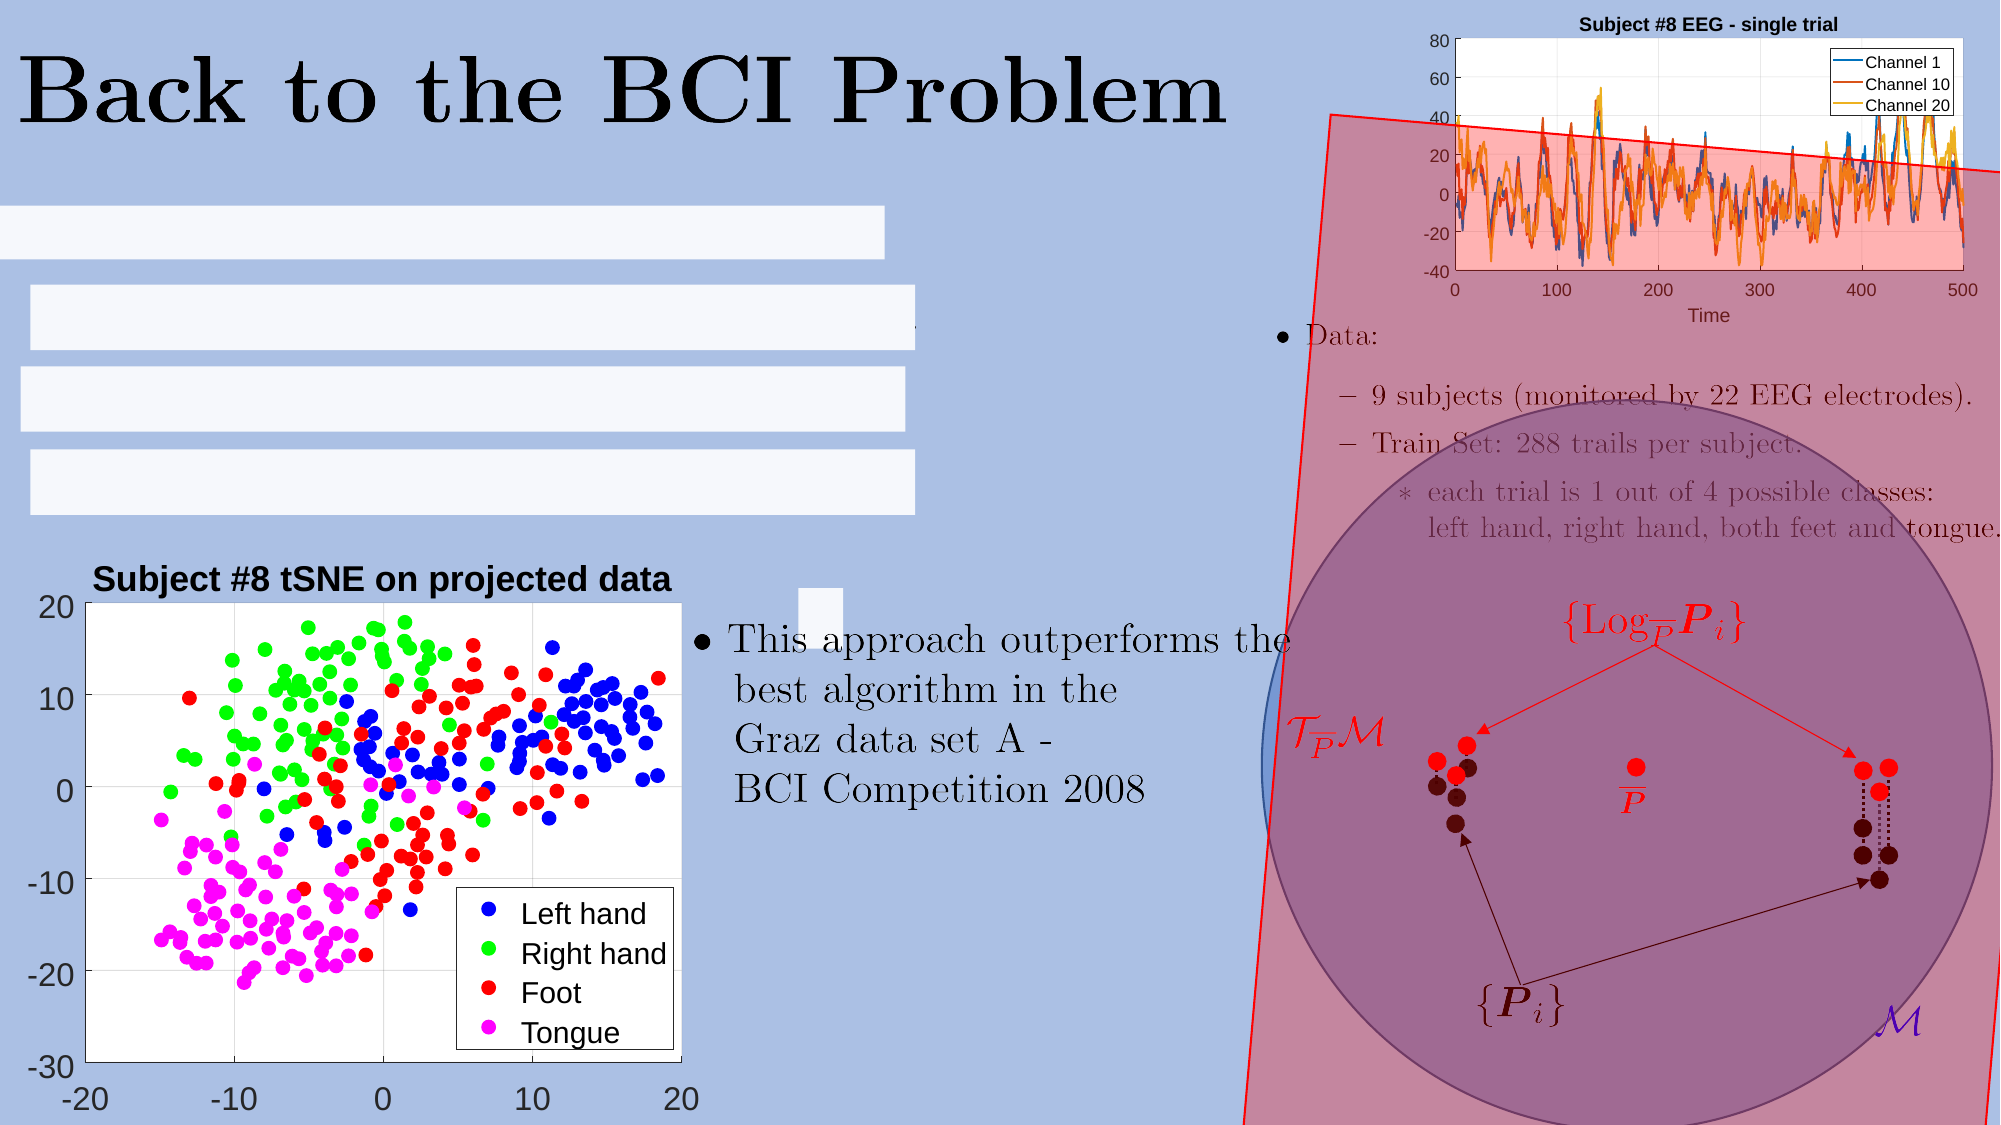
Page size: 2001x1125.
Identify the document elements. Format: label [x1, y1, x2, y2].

text_box [0, 205, 886, 260]
picture [1370, 7, 2000, 144]
picture [20, 55, 1226, 123]
text_box [29, 448, 916, 516]
text_box [20, 365, 40, 433]
picture [0, 547, 1290, 1125]
text_box [797, 587, 844, 623]
text_box [1261, 144, 2000, 1125]
picture [40, 212, 916, 512]
text_box [29, 284, 40, 351]
